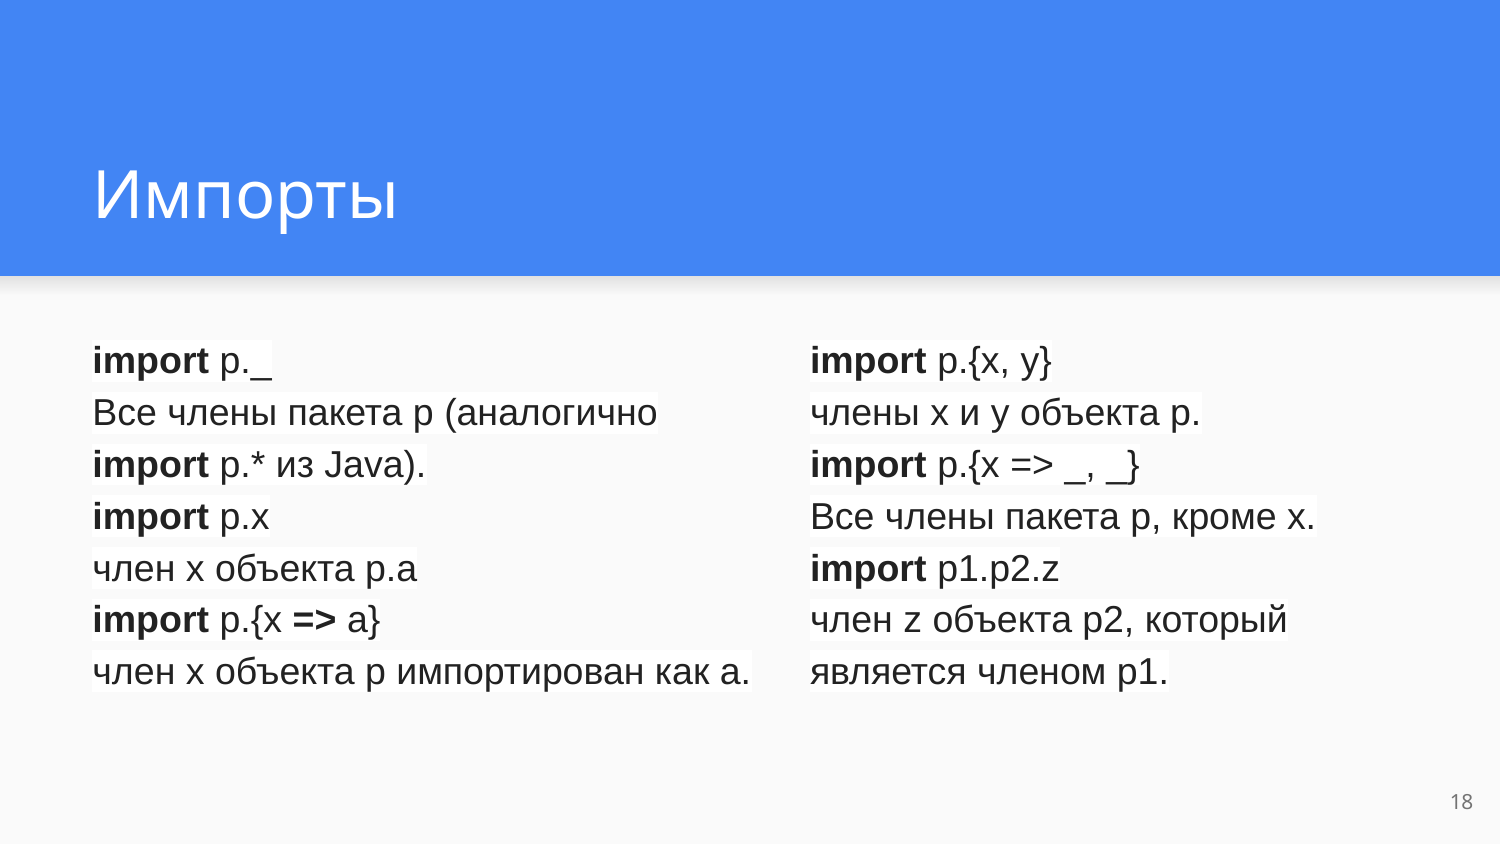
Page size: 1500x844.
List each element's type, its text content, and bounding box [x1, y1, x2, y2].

title Импорты [77, 121, 1427, 248]
list import p.{x, y} члены x и y объекта p. import p.{x => _, _} Все члены пакета p, кроме x. import p1.p2.z член z объекта p2, который является членом p1. [795, 314, 1452, 760]
list import p._ Все члены пакета p (аналогично import p.* из Java). import p.x член x объекта p.a import p.{x => a} член x объекта p импортирован как a. [77, 314, 770, 760]
slide_number 18 [1398, 770, 1489, 835]
